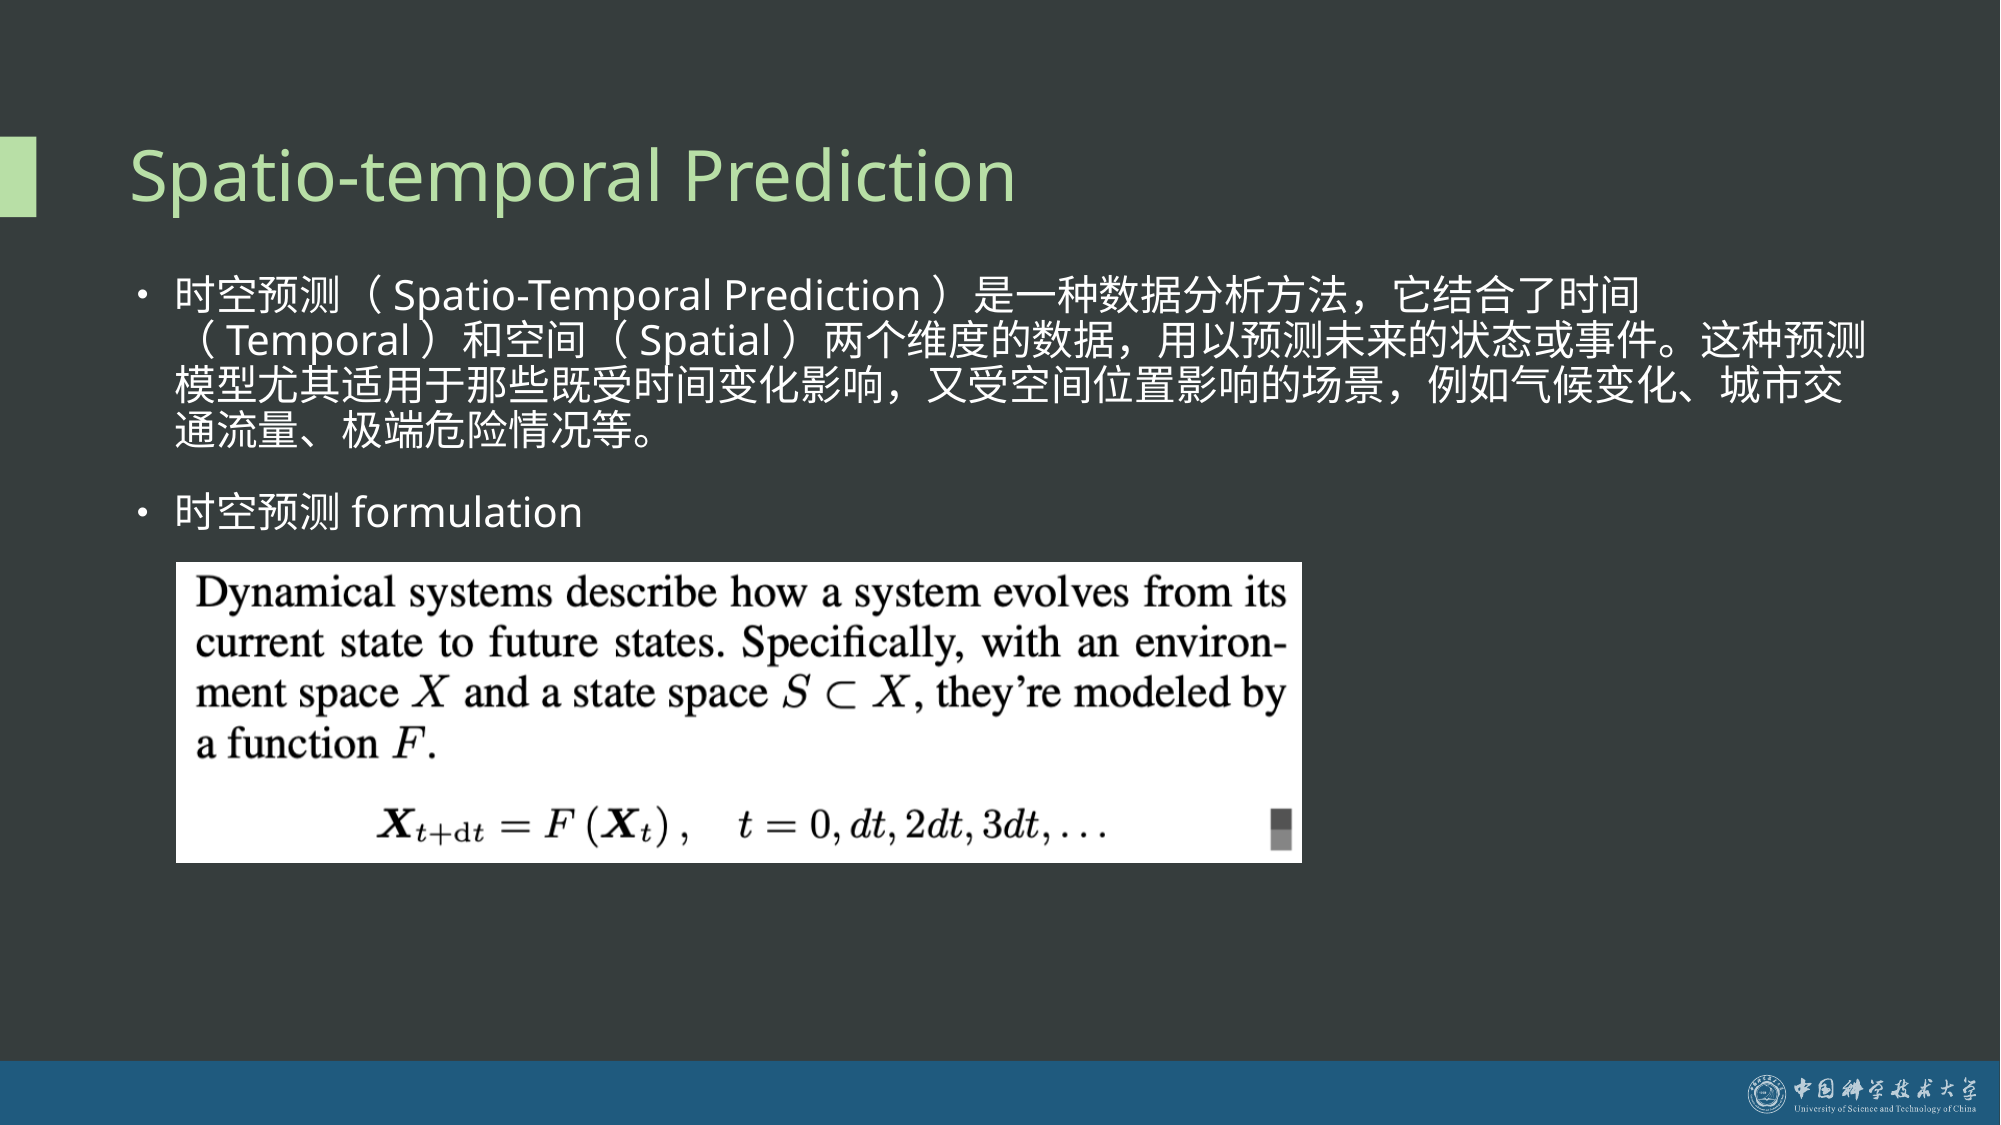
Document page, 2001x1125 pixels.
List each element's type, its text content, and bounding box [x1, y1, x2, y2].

title Spatio-temporal Prediction [114, 76, 1886, 224]
list 时空预测（Spatio-Temporal Prediction）是一种数据分析方法，它结合了时间（Temporal）和空间（Spatial）两个维度的数据，用以预测未来的状态或事件。这种预测模型尤其适用于那些既受时间变化影响，又受空间位置影响的场景，例如气候变化、城市交通流量、极端危险情况等。 时空预测formulation [114, 266, 1886, 990]
picture [176, 562, 1302, 863]
